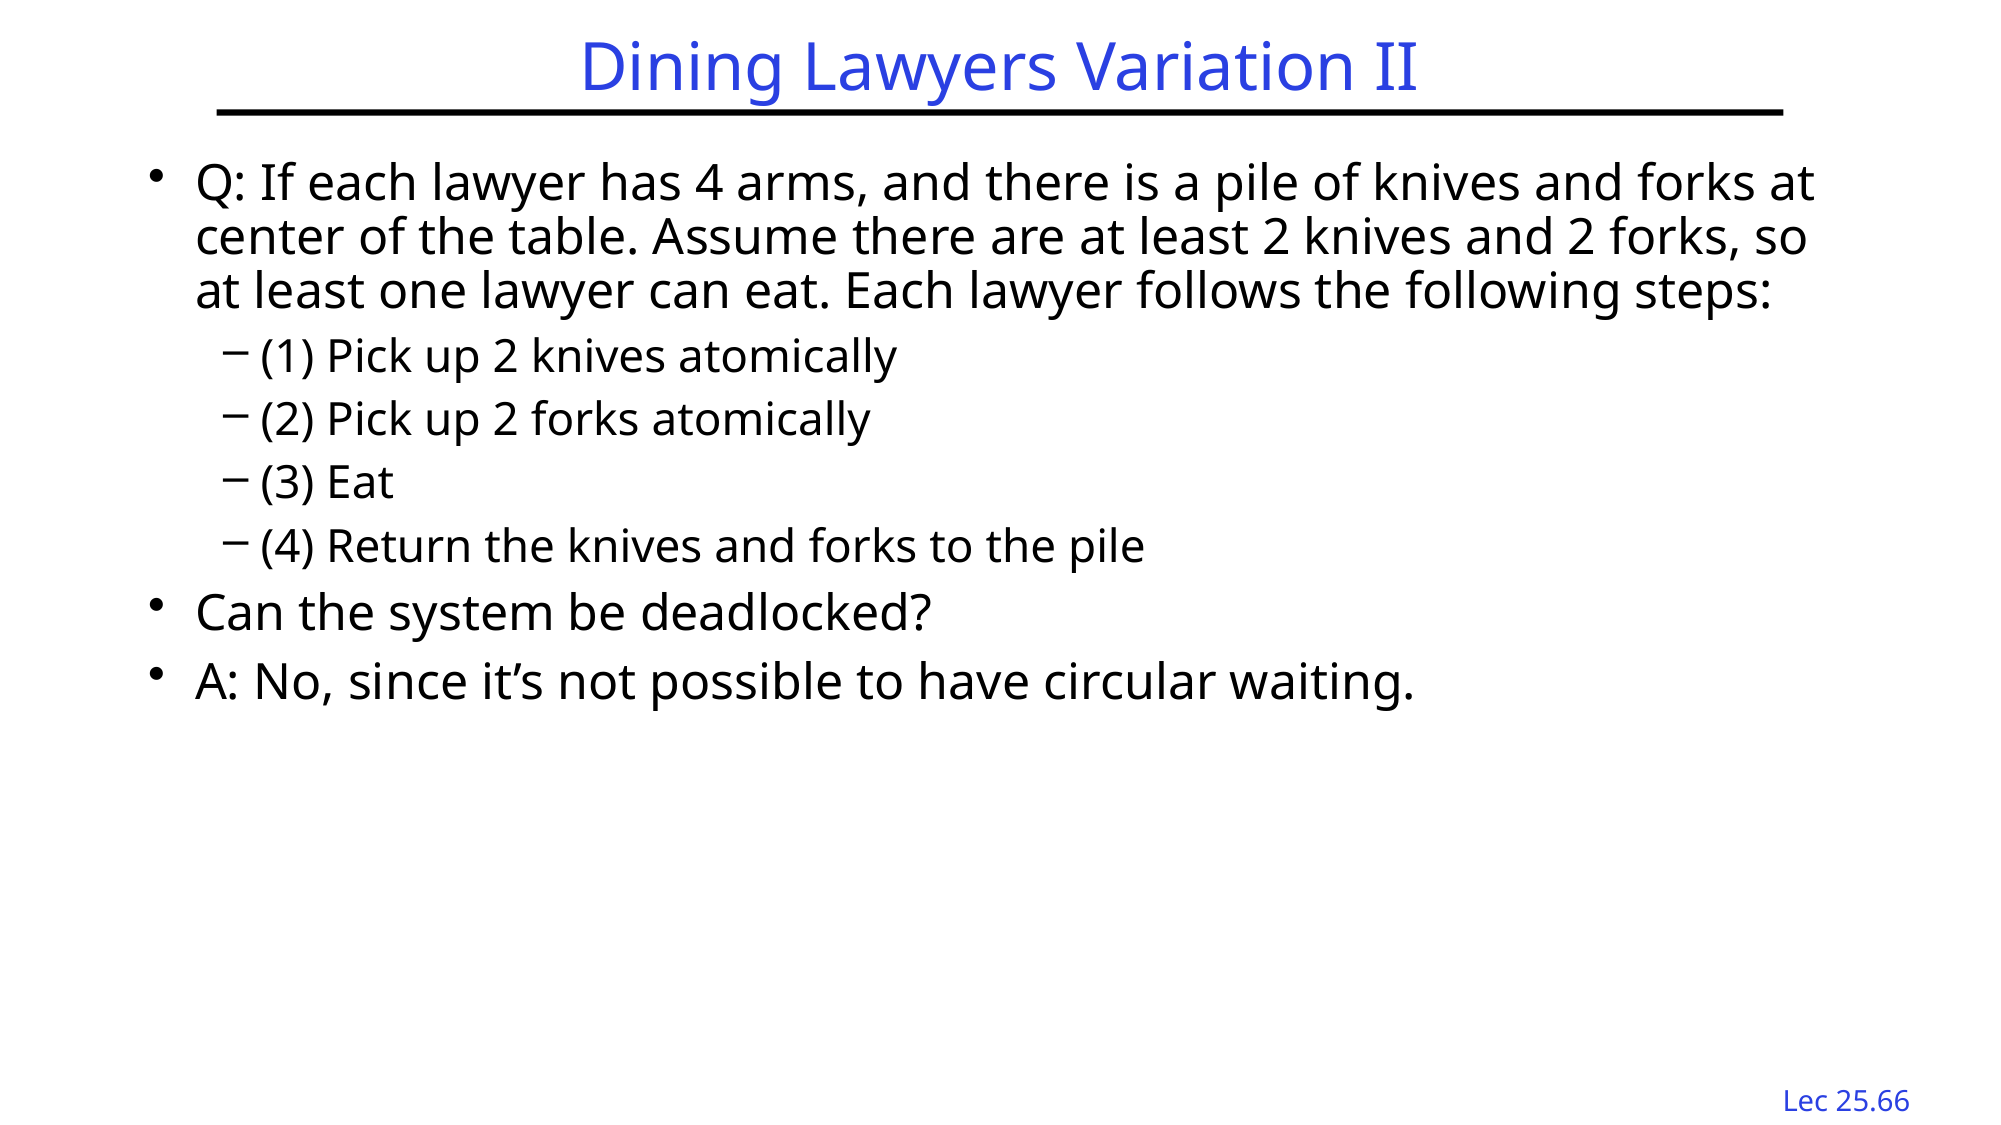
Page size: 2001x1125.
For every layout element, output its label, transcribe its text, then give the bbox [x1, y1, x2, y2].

title Dining Lawyers Variation II [216, 24, 1784, 113]
list Q: If each lawyer has 4 arms, and there is a pile of knives and forks at center of the table. Assume there are at least 2 knives and 2 forks, so at least one lawyer can eat. Each lawyer follows the following steps: (1) Pick up 2 knives atomically (2) Pick up 2 forks atomically (3) Eat (4) Return the knives and forks to the pile Can the system be deadlocked? A: No, since it’s not possible to have circular waiting. [133, 149, 1867, 988]
